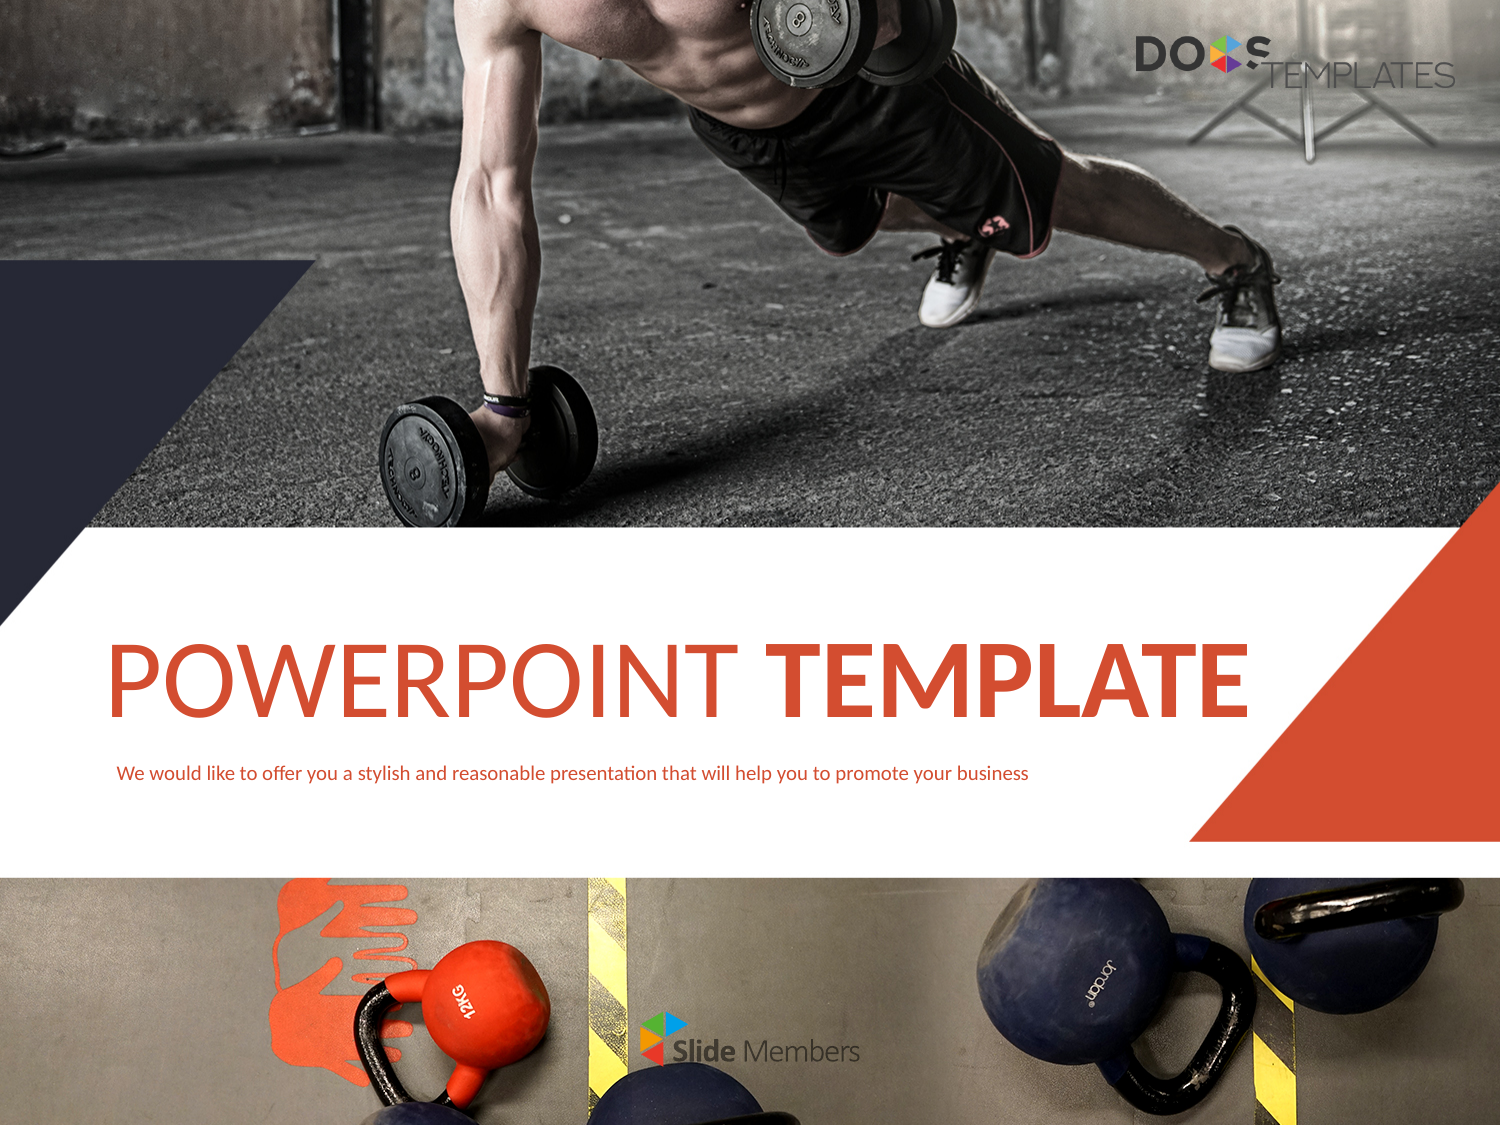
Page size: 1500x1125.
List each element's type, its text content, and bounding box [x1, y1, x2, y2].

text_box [640, 1011, 860, 1068]
title POWERPOINT TEMPLATE [89, 597, 1272, 751]
picture [0, 0, 1500, 1125]
text_box We would like to offer you a stylish and reasonable presentation that will help you to promote your business [101, 752, 1187, 811]
